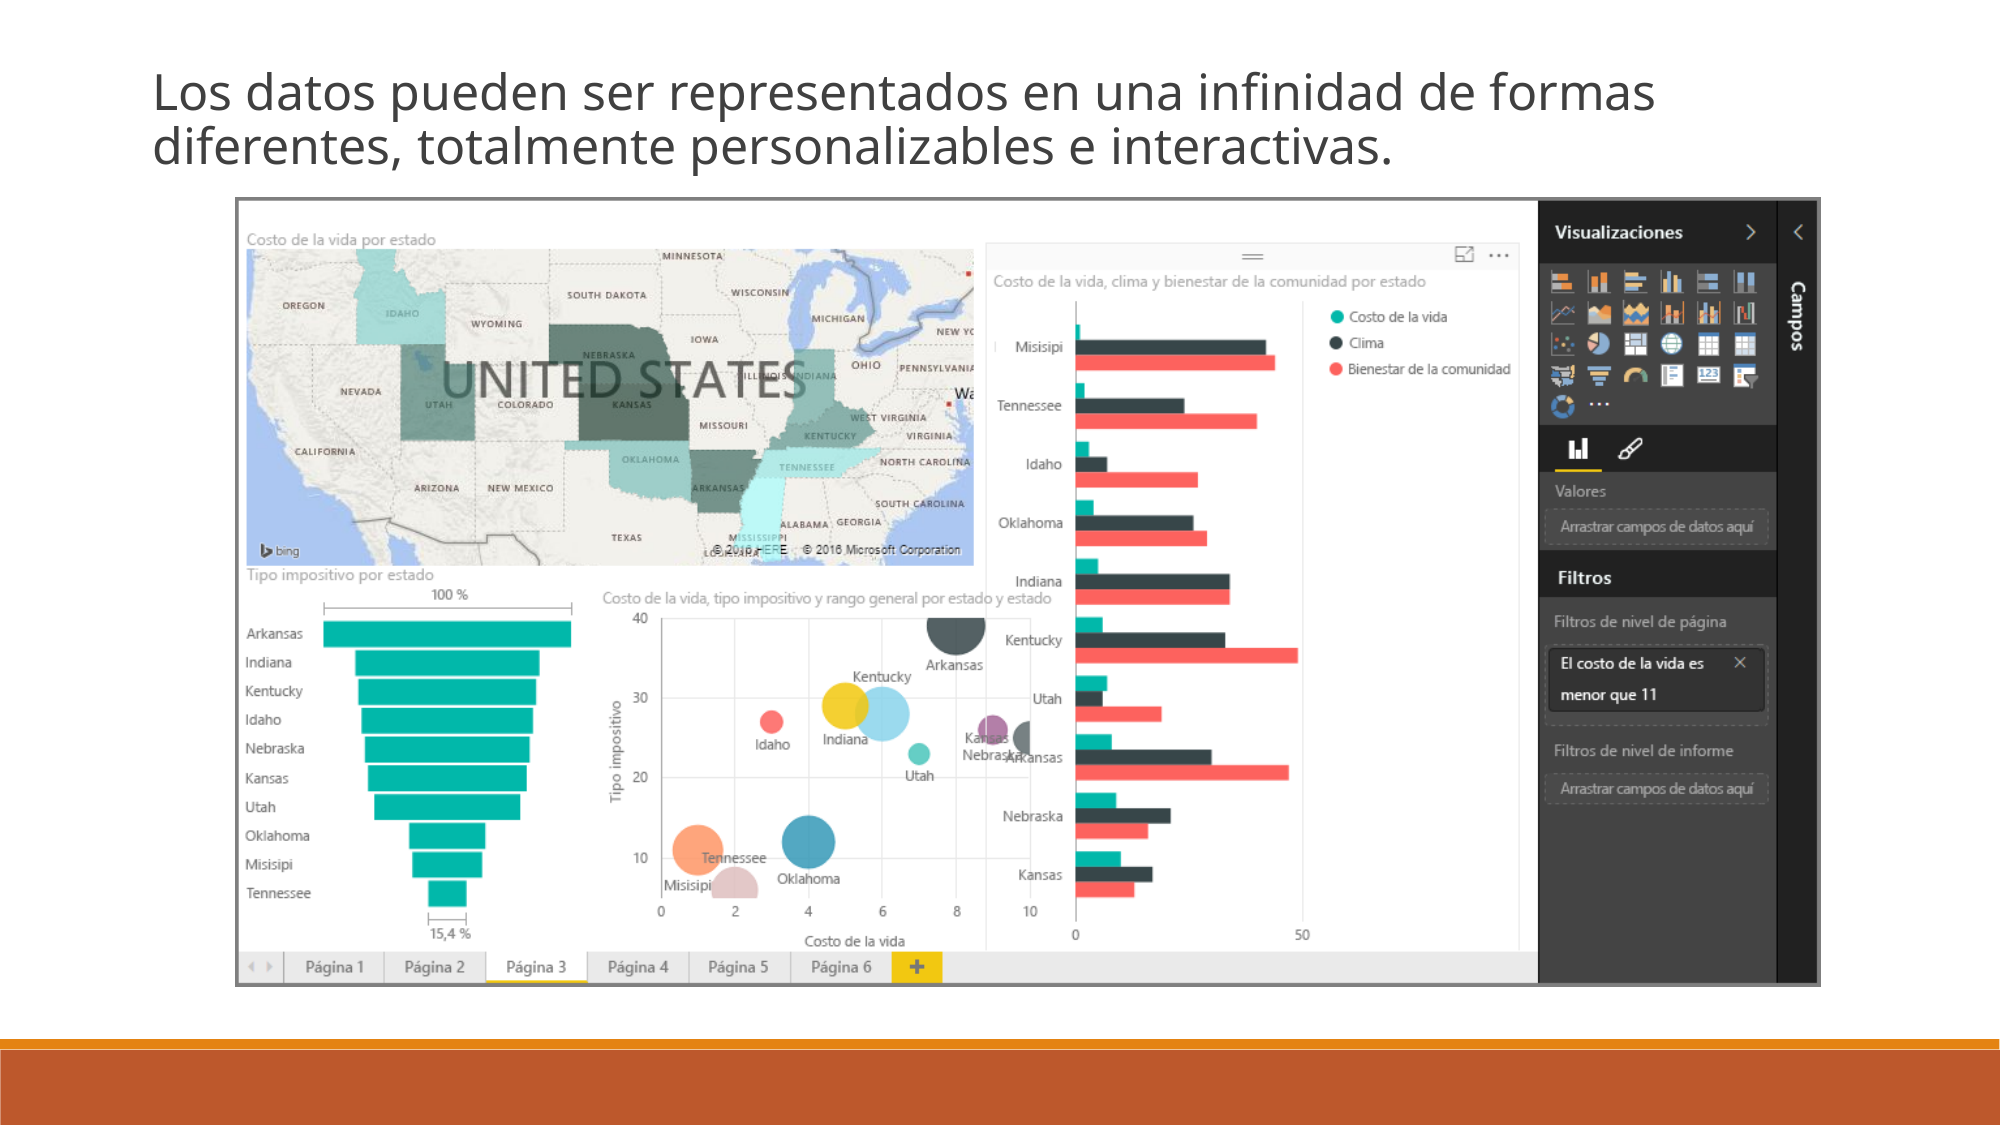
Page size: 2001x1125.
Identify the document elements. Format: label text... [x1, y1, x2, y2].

picture [234, 197, 1822, 988]
list Los datos pueden ser representados en una infinidad de formas diferentes, totalmente personalizables e interactivas. [137, 59, 1863, 774]
